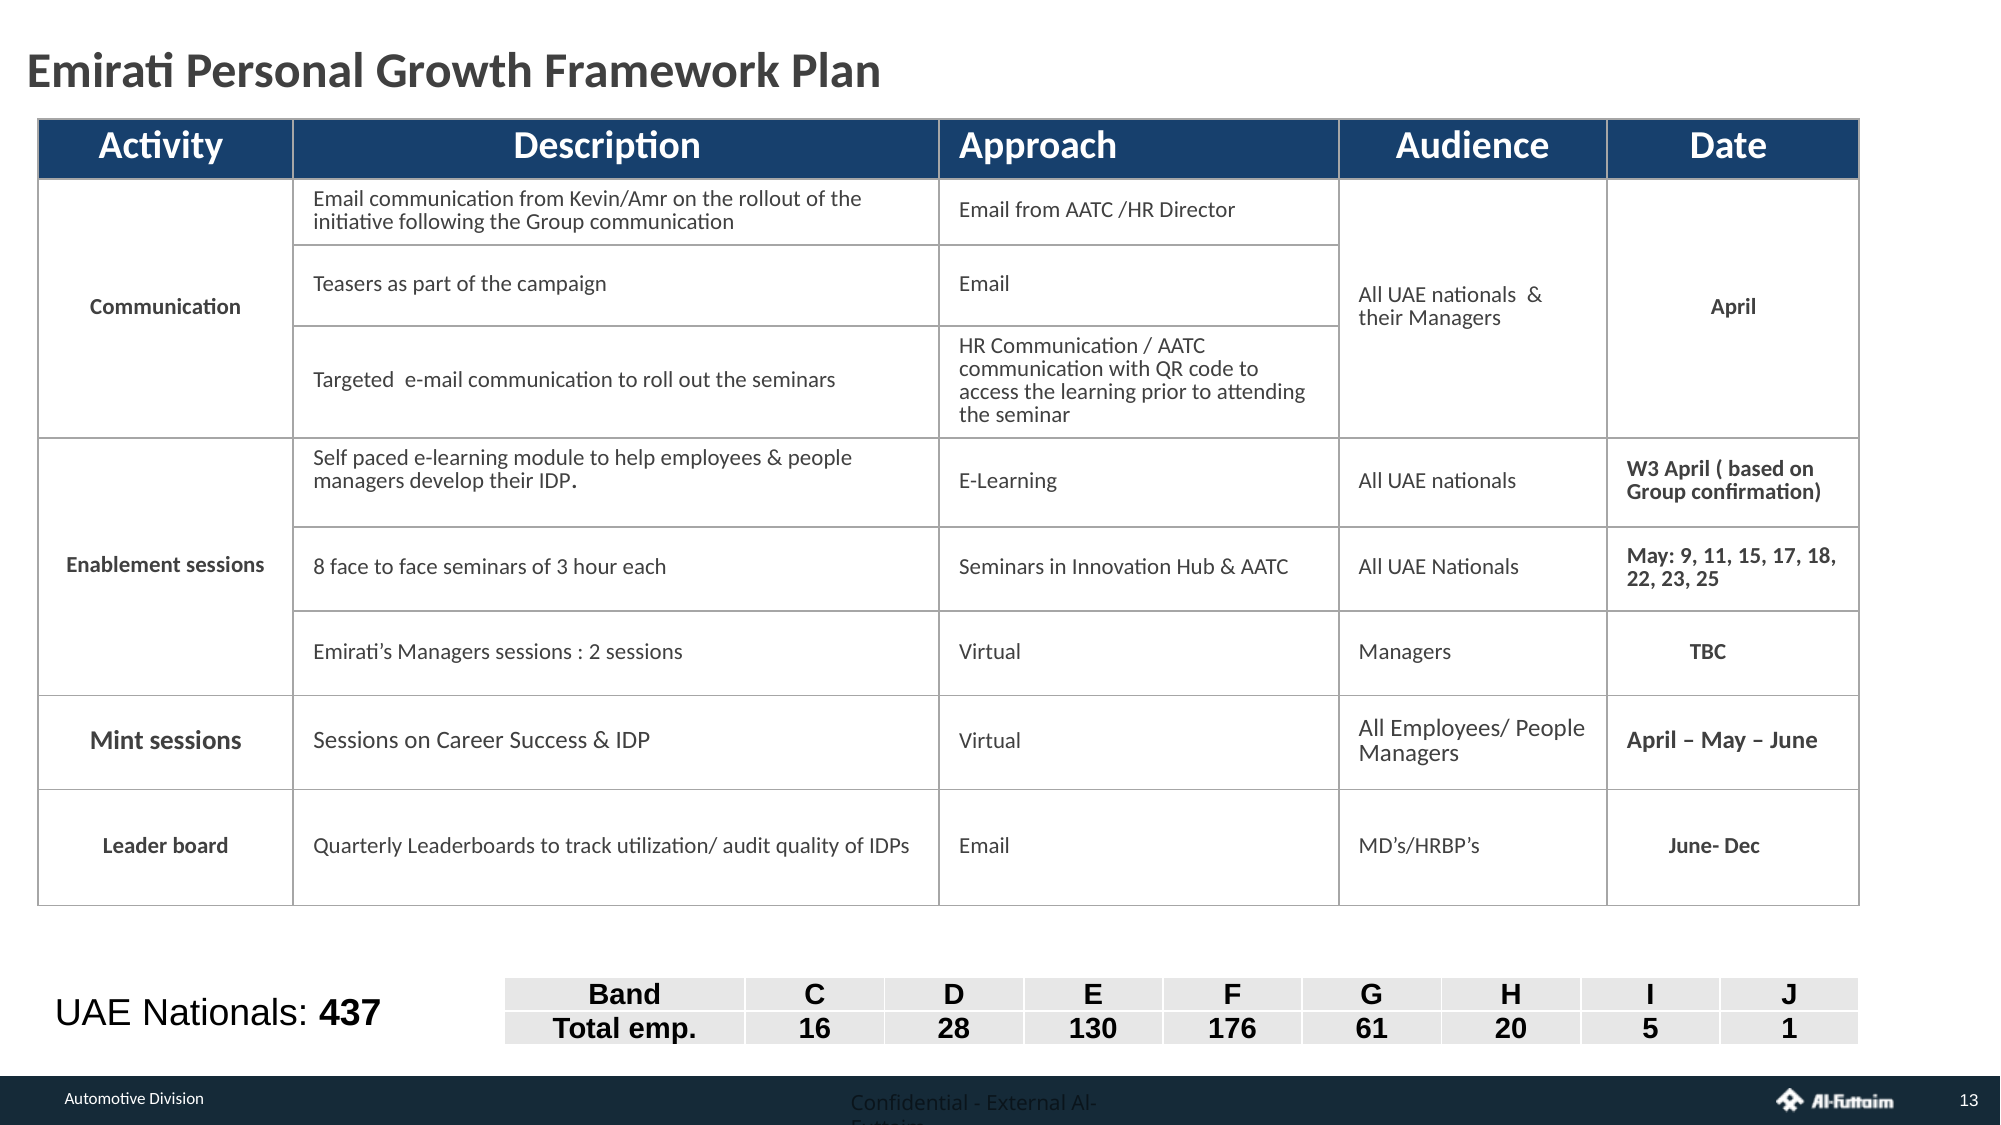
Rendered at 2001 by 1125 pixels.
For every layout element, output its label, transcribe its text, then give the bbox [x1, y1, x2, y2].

table_header F [1164, 978, 1301, 1010]
table_cell Emirati’s Managers sessions : 2 sessions [294, 612, 938, 695]
table_cell Email [940, 246, 1338, 325]
table_cell Targeted e-mail communication to roll out the seminars [294, 327, 938, 437]
table_header Approach [940, 120, 1338, 178]
table_header E [1025, 978, 1162, 1010]
table_header I [1582, 978, 1719, 1010]
table_cell 5 [1582, 1012, 1719, 1044]
text_box UAE Nationals: 437 [40, 980, 397, 1041]
table_cell 130 [1025, 1012, 1162, 1044]
table_cell All UAE nationals [1340, 439, 1606, 526]
table_cell HR Communication / AATC communication with QR code to access the learning prior to attending the seminar [940, 327, 1338, 437]
table_cell Virtual [940, 696, 1338, 789]
table_cell June- Dec [1608, 790, 1858, 905]
table_cell Mint sessions [39, 696, 292, 789]
table_cell 61 [1303, 1012, 1441, 1044]
table_cell 16 [746, 1012, 884, 1044]
table_cell Email communication from Kevin/Amr on the rollout of the initiative following the Group communication [294, 180, 938, 244]
table_cell Teasers as part of the campaign [294, 246, 938, 325]
table_cell May: 9, 11, 15, 17, 18, 22, 23, 25 [1608, 528, 1858, 610]
table_cell Email [940, 790, 1338, 905]
table_header G [1303, 978, 1441, 1010]
table_header H [1442, 978, 1580, 1010]
table_cell 1 [1721, 1012, 1858, 1044]
table_cell Self paced e-learning module to help employees & people managers develop their IDP. [294, 439, 938, 526]
table_header Description [294, 120, 938, 178]
table_header Audience [1340, 120, 1606, 178]
table_cell Sessions on Career Success & IDP [294, 696, 938, 789]
table_cell Communication [39, 180, 292, 437]
title Emirati Personal Growth Framework Plan [26, 37, 1951, 98]
table_header Band [505, 978, 744, 1010]
table_cell All UAE Nationals [1340, 528, 1606, 610]
table_header Activity [39, 120, 292, 178]
table_cell Quarterly Leaderboards to track utilization/ audit quality of IDPs [294, 790, 938, 905]
table_cell April [1608, 180, 1858, 437]
table_cell MD’s/HRBP’s [1340, 790, 1606, 905]
table_header D [885, 978, 1023, 1010]
table_cell All Employees/ People Managers [1340, 696, 1606, 789]
table_cell W3 April ( based on Group confirmation) [1608, 439, 1858, 526]
table_cell Enablement sessions [39, 439, 292, 695]
table_cell Total emp. [505, 1012, 744, 1044]
table_cell Managers [1340, 612, 1606, 695]
table_cell 20 [1442, 1012, 1580, 1044]
table_cell 176 [1164, 1012, 1301, 1044]
table_cell 28 [885, 1012, 1023, 1044]
table_cell Seminars in Innovation Hub & AATC [940, 528, 1338, 610]
table_cell Virtual [940, 612, 1338, 695]
table_header J [1721, 978, 1858, 1010]
table_cell Email from AATC /HR Director [940, 180, 1338, 244]
table_cell E-Learning [940, 439, 1338, 526]
table_cell TBC [1608, 612, 1858, 695]
table_header Date [1608, 120, 1858, 178]
table_cell April – May – June [1608, 696, 1858, 789]
table_header C [746, 978, 884, 1010]
table_cell All UAE nationals & their Managers [1340, 180, 1606, 437]
table_cell 8 face to face seminars of 3 hour each [294, 528, 938, 610]
table_cell Leader board [39, 790, 292, 905]
